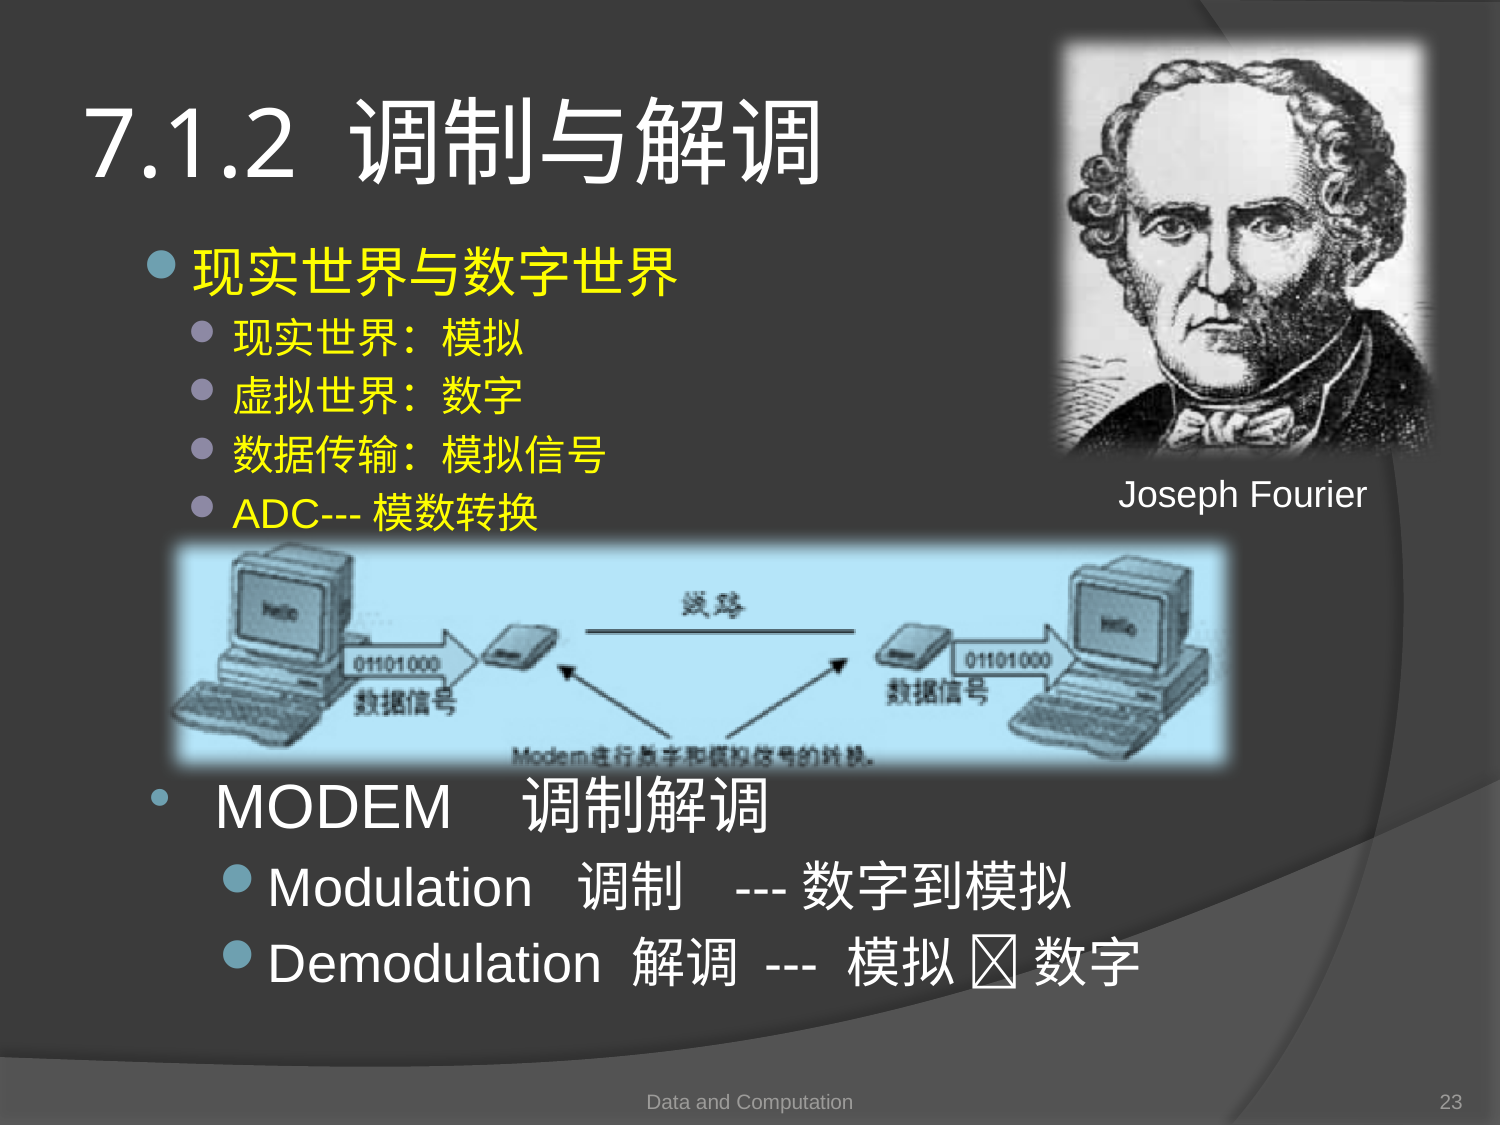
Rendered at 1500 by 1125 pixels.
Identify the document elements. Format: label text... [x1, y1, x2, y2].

list MODEM 调制解调 Modulation 调制 ---数字到模拟 Demodulation 解调 --- 模拟  数字 [130, 759, 1356, 1036]
footer Data and Computation [512, 1053, 988, 1114]
slide_number 23 [1337, 1053, 1463, 1114]
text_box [1045, 25, 1442, 528]
picture [159, 526, 1244, 782]
text_box 现实世界与数字世界 现实世界：模拟 虚拟世界：数字 数据传输：模拟信号 ADC---模数转换 [128, 230, 741, 577]
title 7.1.2 调制与解调 [75, 45, 1035, 233]
